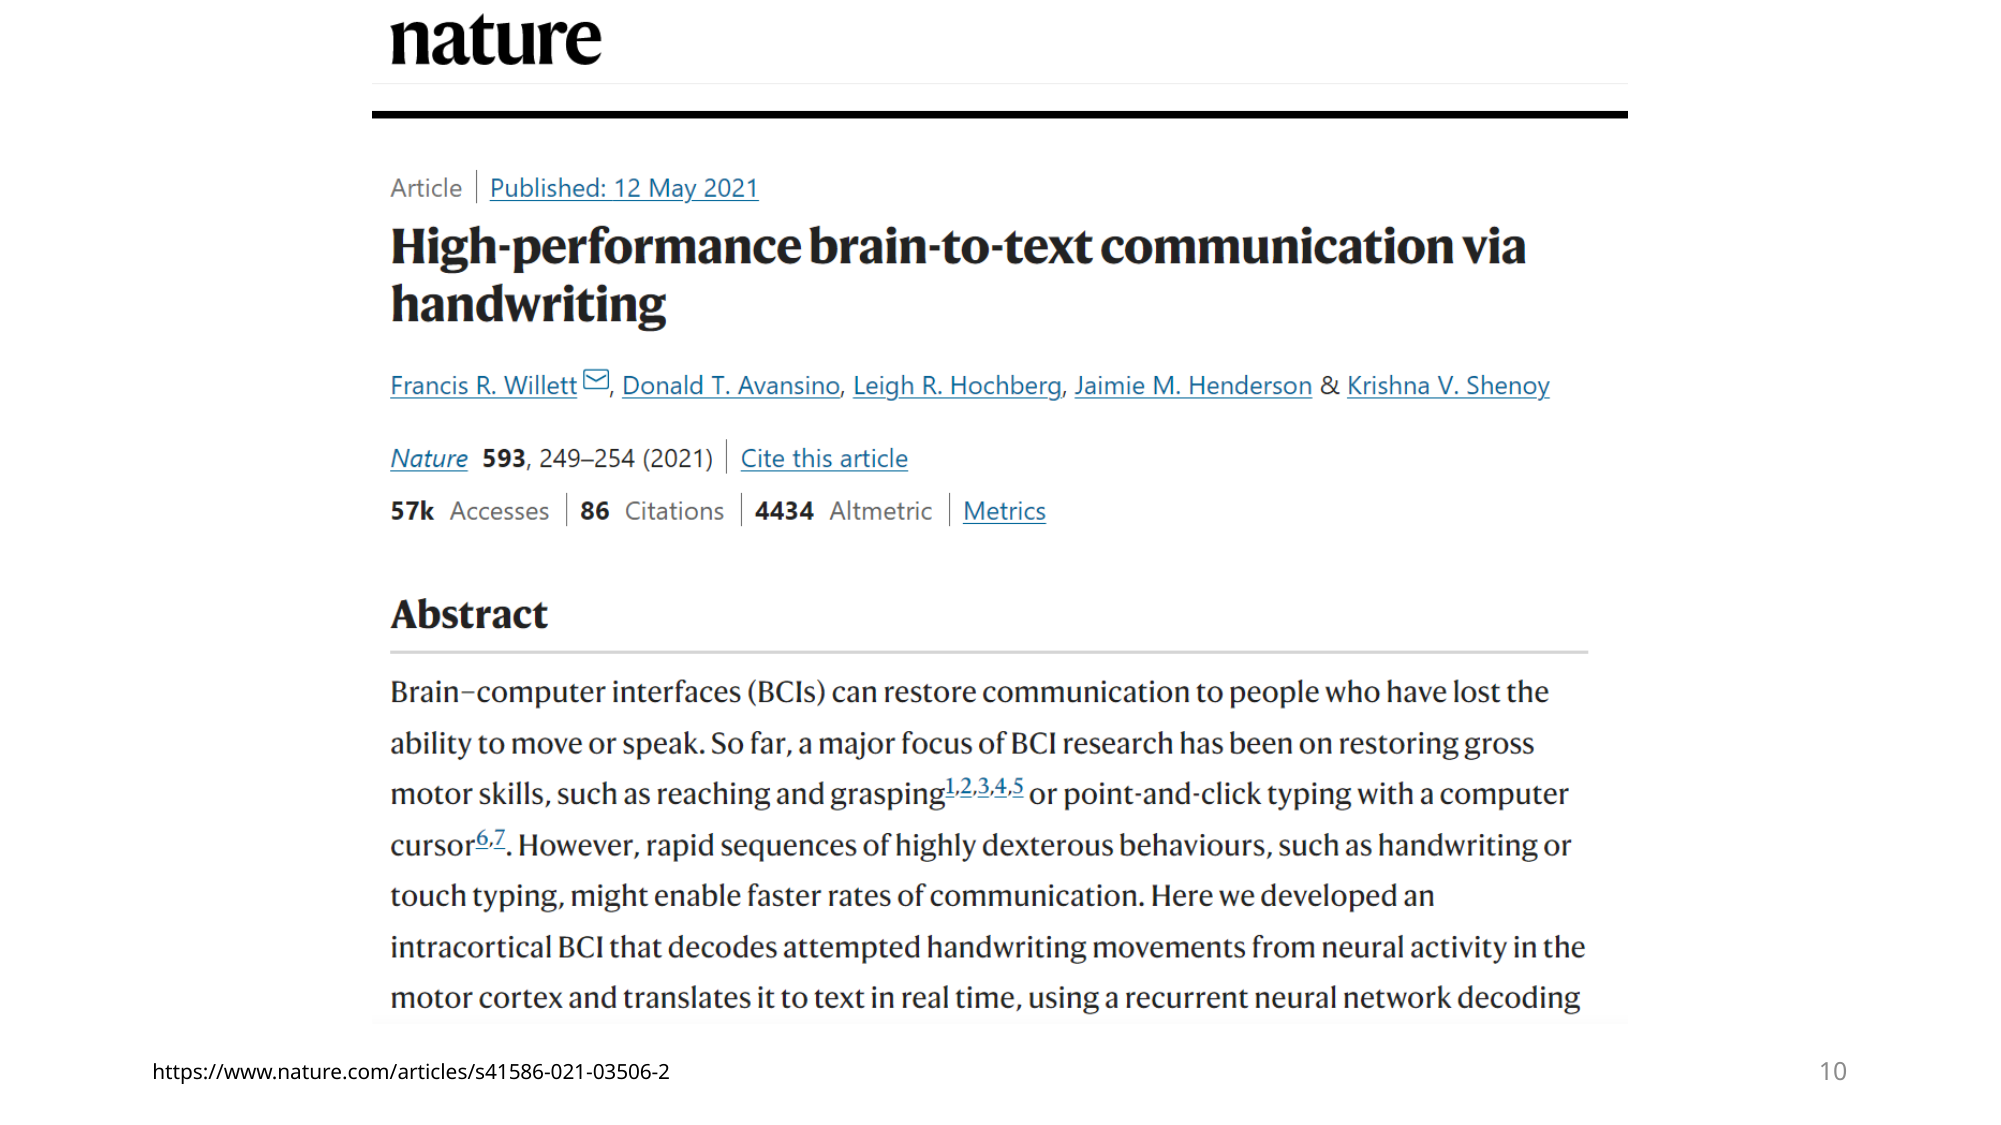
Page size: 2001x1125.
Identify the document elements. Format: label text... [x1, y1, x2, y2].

picture [372, 8, 1628, 1024]
list https://www.nature.com/articles/s41586-021-03506-2 [137, 1042, 1393, 1103]
slide_number 10 [1412, 1042, 1863, 1103]
